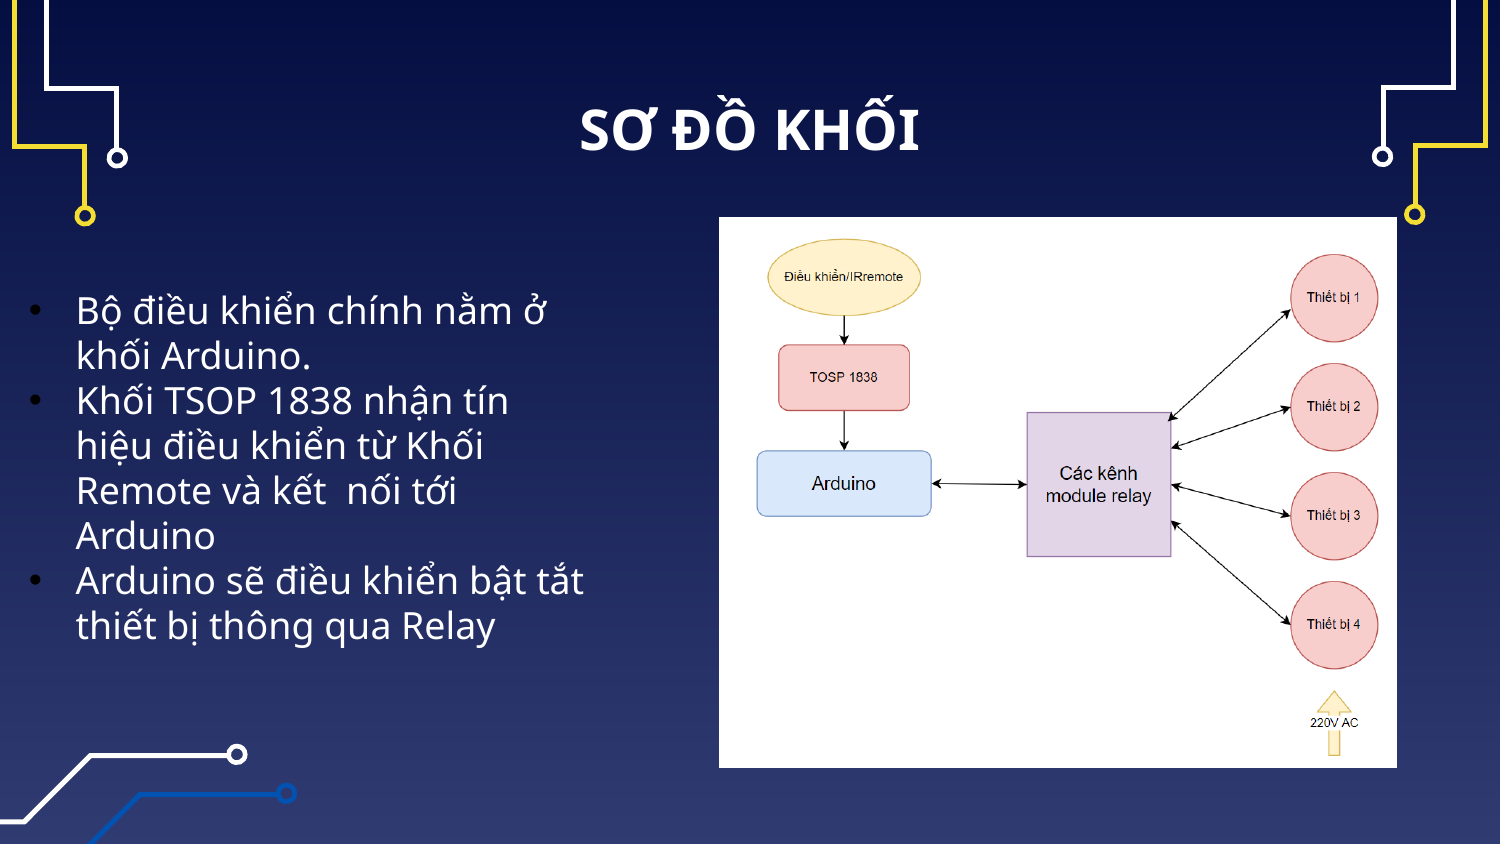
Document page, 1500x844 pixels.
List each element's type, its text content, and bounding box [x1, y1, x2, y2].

title SƠ ĐỒ KHỐI [116, 88, 1383, 167]
picture [719, 217, 1397, 768]
text_box Bộ điều khiển chính nằm ở khối Arduino. Khối TSOP 1838 nhận tín hiệu điều khiển từ Khối Remote và kết nối tới Arduino Arduino sẽ điều khiển bật tắt thiết bị thông qua Relay [14, 279, 604, 654]
